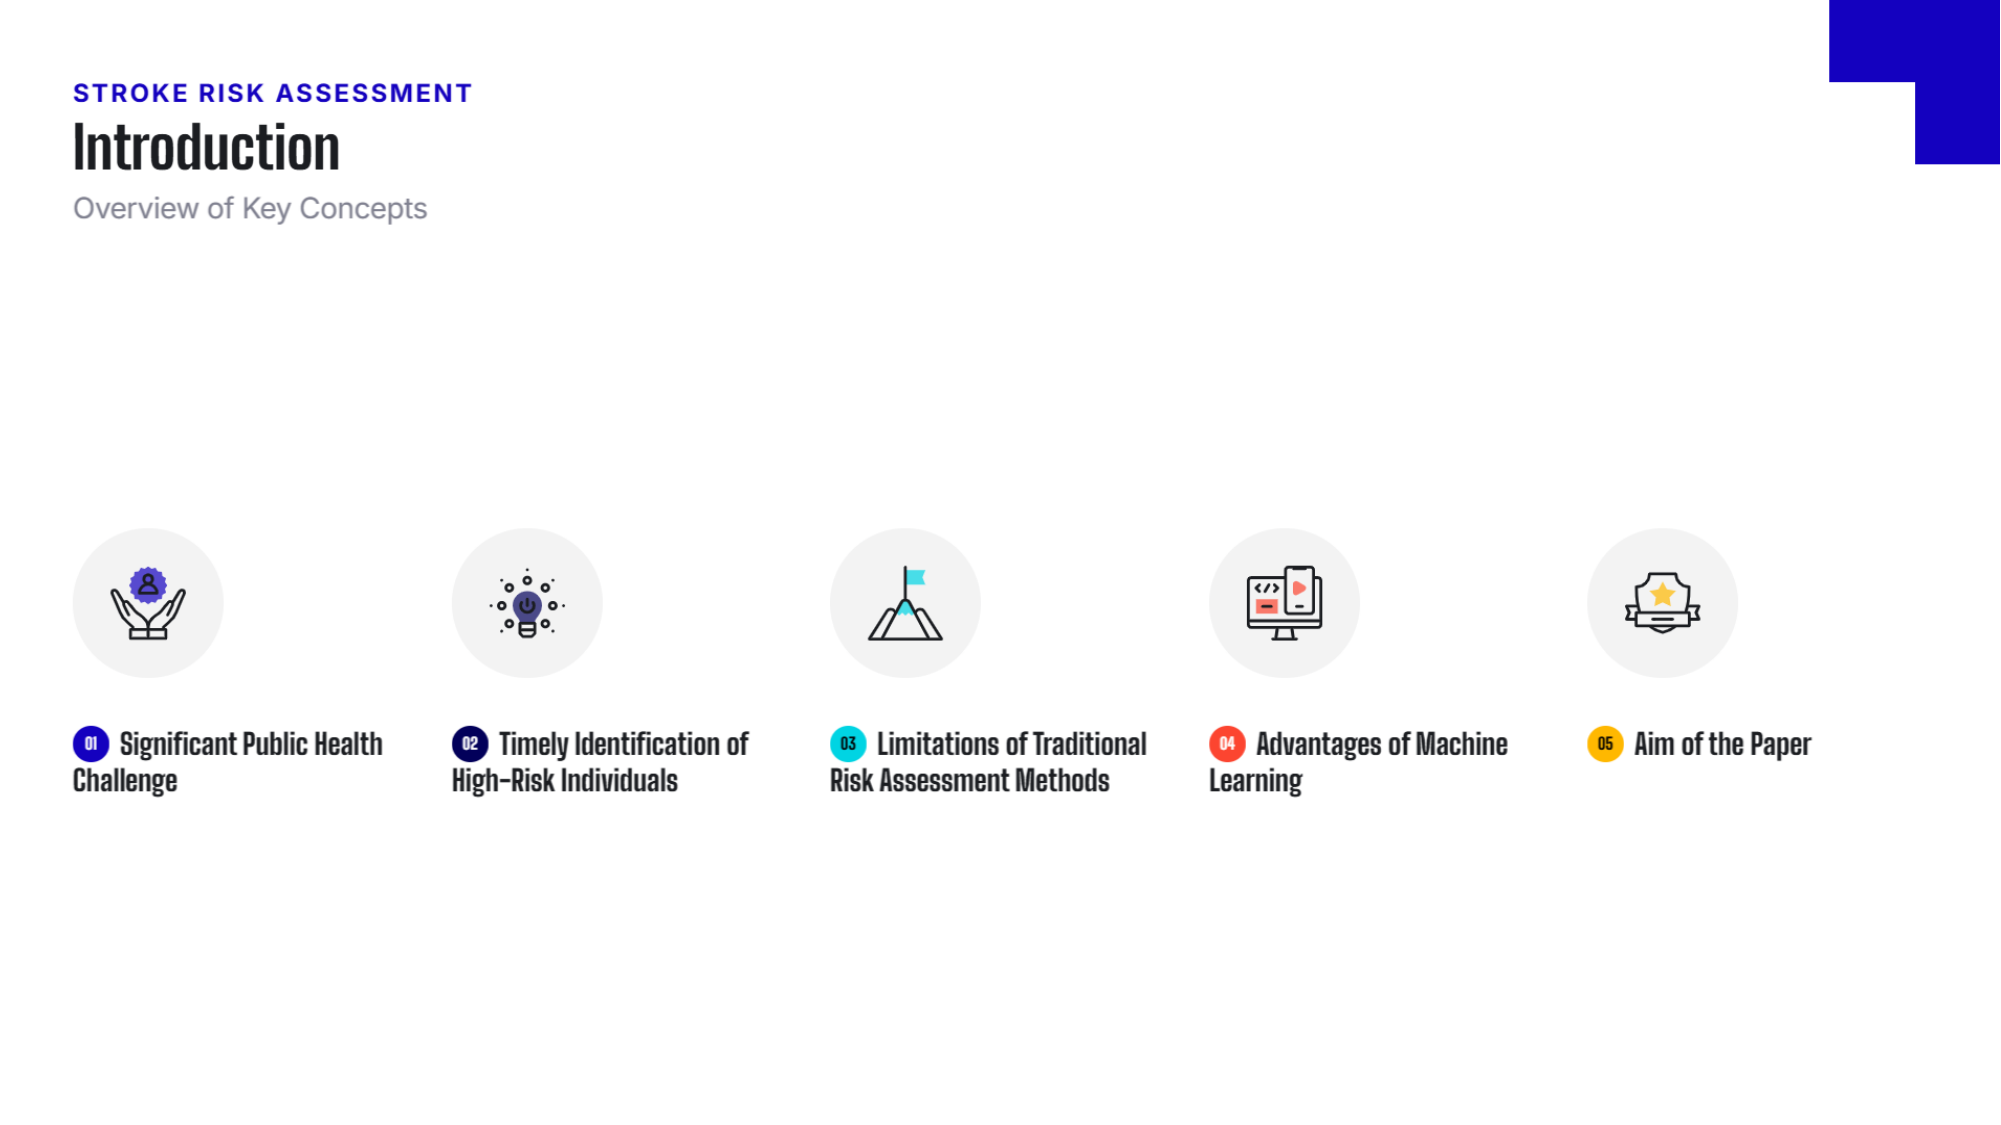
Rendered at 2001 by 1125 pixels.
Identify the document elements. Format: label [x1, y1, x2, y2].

list [0, 0, 2000, 1122]
